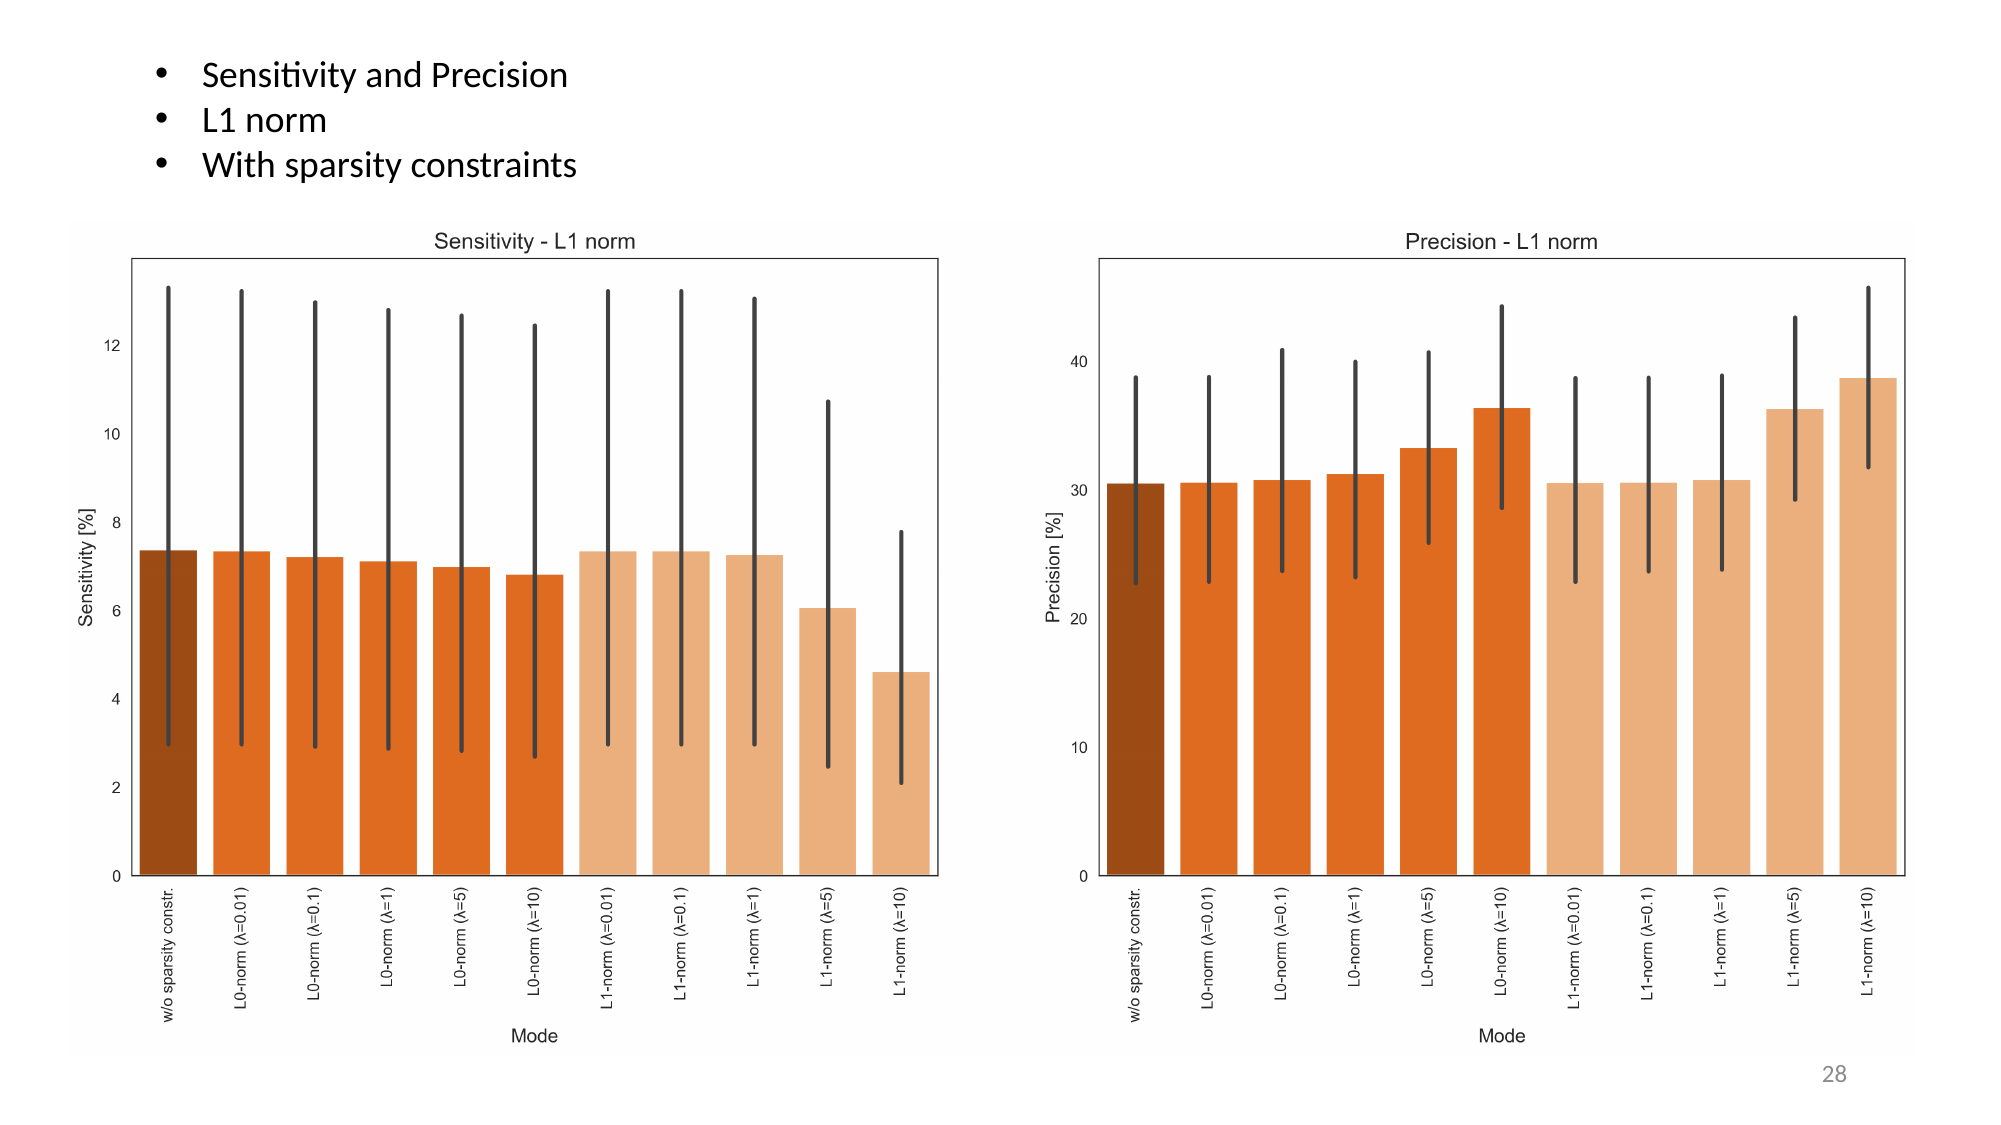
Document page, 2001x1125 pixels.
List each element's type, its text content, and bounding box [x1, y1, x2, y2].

picture [67, 221, 1916, 1057]
text_box Sensitivity and Precision L1 norm With sparsity constraints [140, 42, 593, 193]
slide_number 28 [1412, 1057, 1863, 1103]
